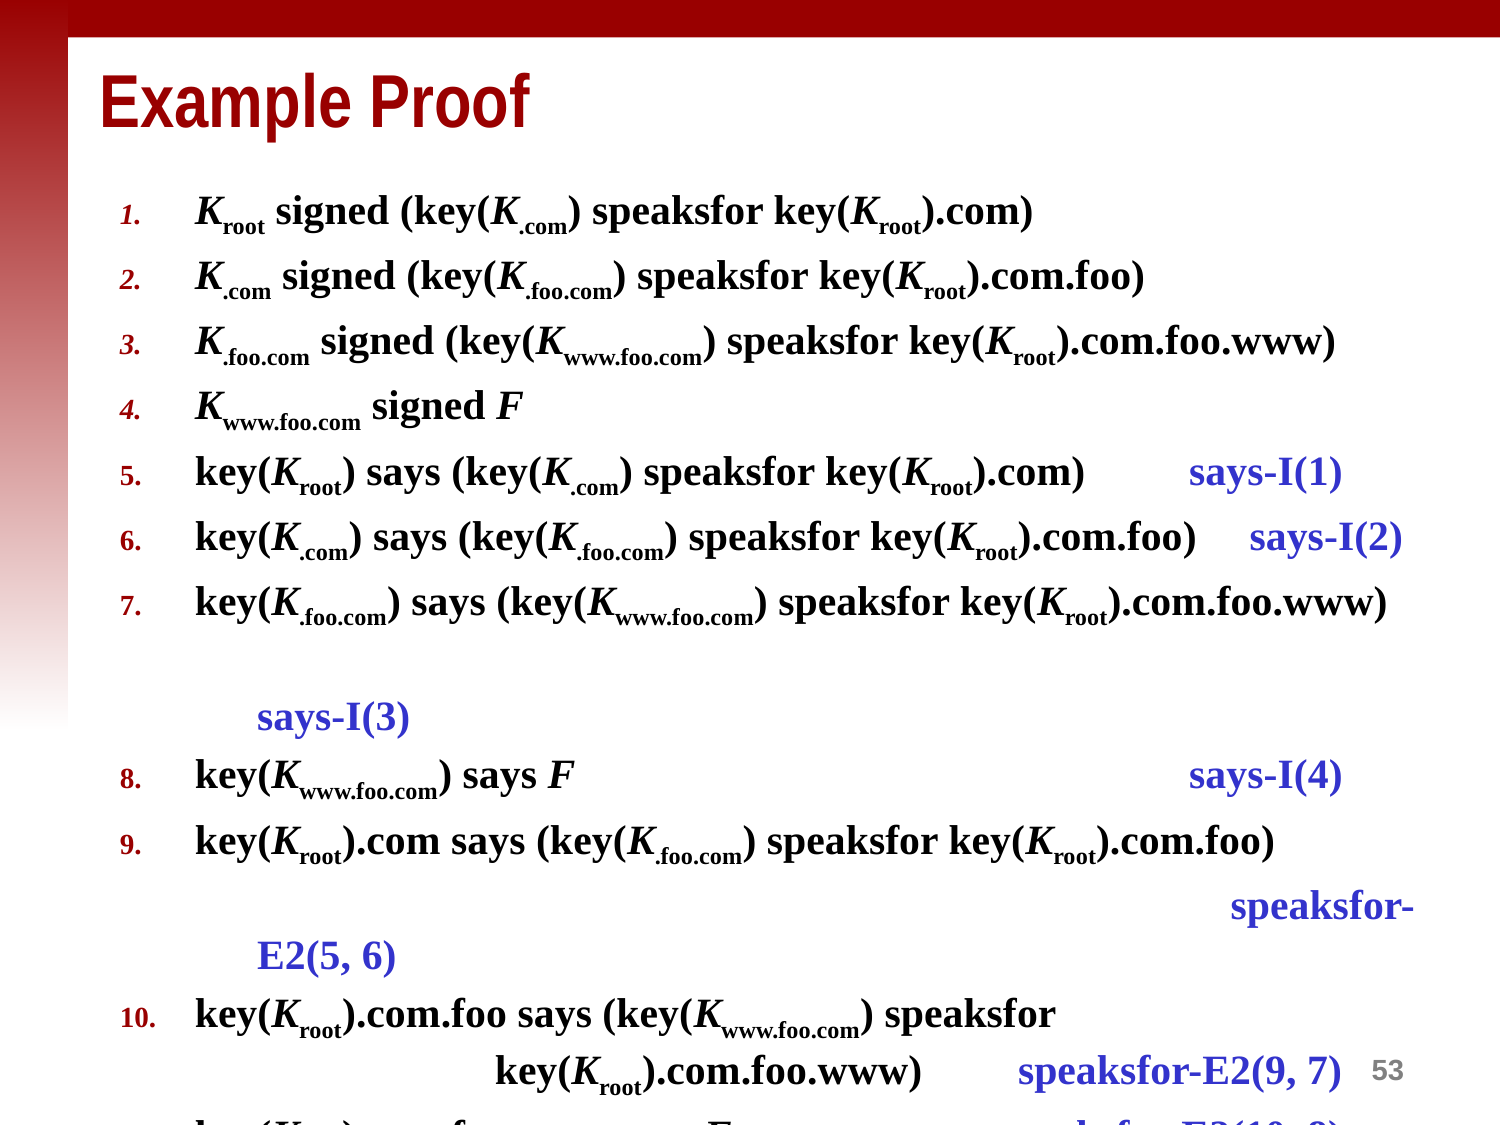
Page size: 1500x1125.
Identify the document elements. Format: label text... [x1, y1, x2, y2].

title Example Proof [64, 34, 1500, 161]
list Kroot signed (key(K.com) speaksfor key(Kroot).com) K.com signed (key(K.foo.com) speaksfor key(Kroot).com.foo) K.foo.com signed (key(Kwww.foo.com) speaksfor key(Kroot).com.foo.www) Kwww.foo.com signed F key(Kroot) says (key(K.com) speaksfor key(Kroot).com) says-I(1) key(K.com) says (key(K.foo.com) speaksfor key(Kroot).com.foo) says-I(2) key(K.foo.com) says (key(Kwww.foo.com) speaksfor key(Kroot).com.foo.www) says-I(3) key(Kwww.foo.com) says F says-I(4) key(Kroot).com says (key(K.foo.com) speaksfor key(Kroot).com.foo) speaksfor-E2(5, 6) key(Kroot).com.foo says (key(Kwww.foo.com) speaksfor key(Kroot).com.foo.www) speaksfor-E2(9, 7) key(Kroot).com.foo.www says F speaksfor-E2(10, 8) [104, 174, 1476, 1051]
